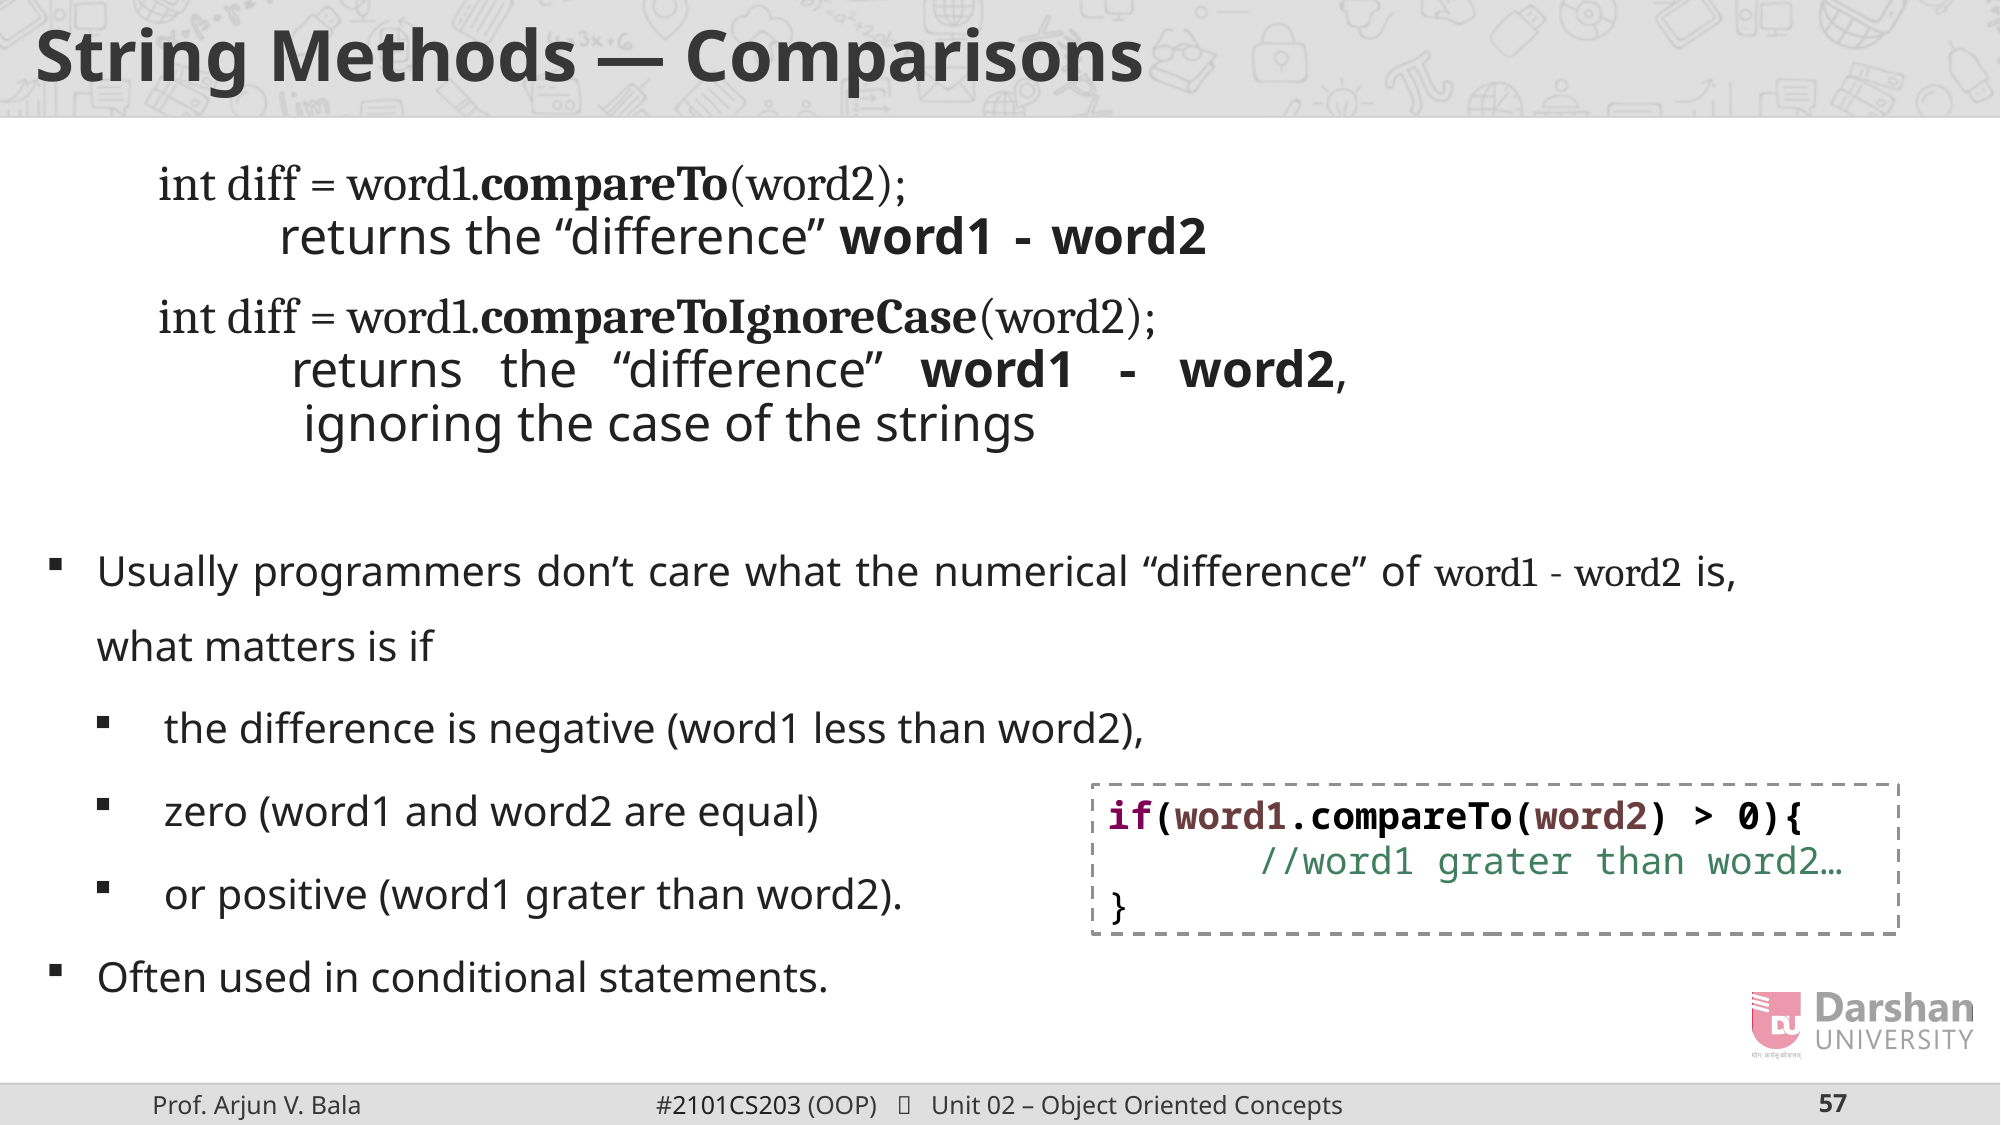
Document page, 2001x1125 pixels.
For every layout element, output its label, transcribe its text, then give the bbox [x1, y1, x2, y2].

list int diff = word1.compareTo(word2); returns the “difference” word1 - word2 int diff = word1.compareToIgnoreCase(word2); returns the “difference” word1 - word2, ignoring the case of the strings [143, 149, 1400, 512]
text_box if(word1.compareTo(word2) > 0){ //word1 grater than word2… } [1092, 784, 1899, 934]
title String Methods — Comparisons [0, 0, 2000, 117]
text_box String word2 = word1.toUpperCase(); returns a new string formed from word1 by converting its characters to upper case String word3 = word1.toLowerCase(); returns a new string formed from word1 by converting its characters to lower case [1752, 992, 1973, 1059]
text_box Usually programmers don’t care what the numerical “difference” of word1 - word2 is, what matters is if the difference is negative (word1 less than word2), zero (word1 and word2 are equal) or positive (word1 grater than word2). Often used in conditional statements. [31, 512, 1753, 1013]
